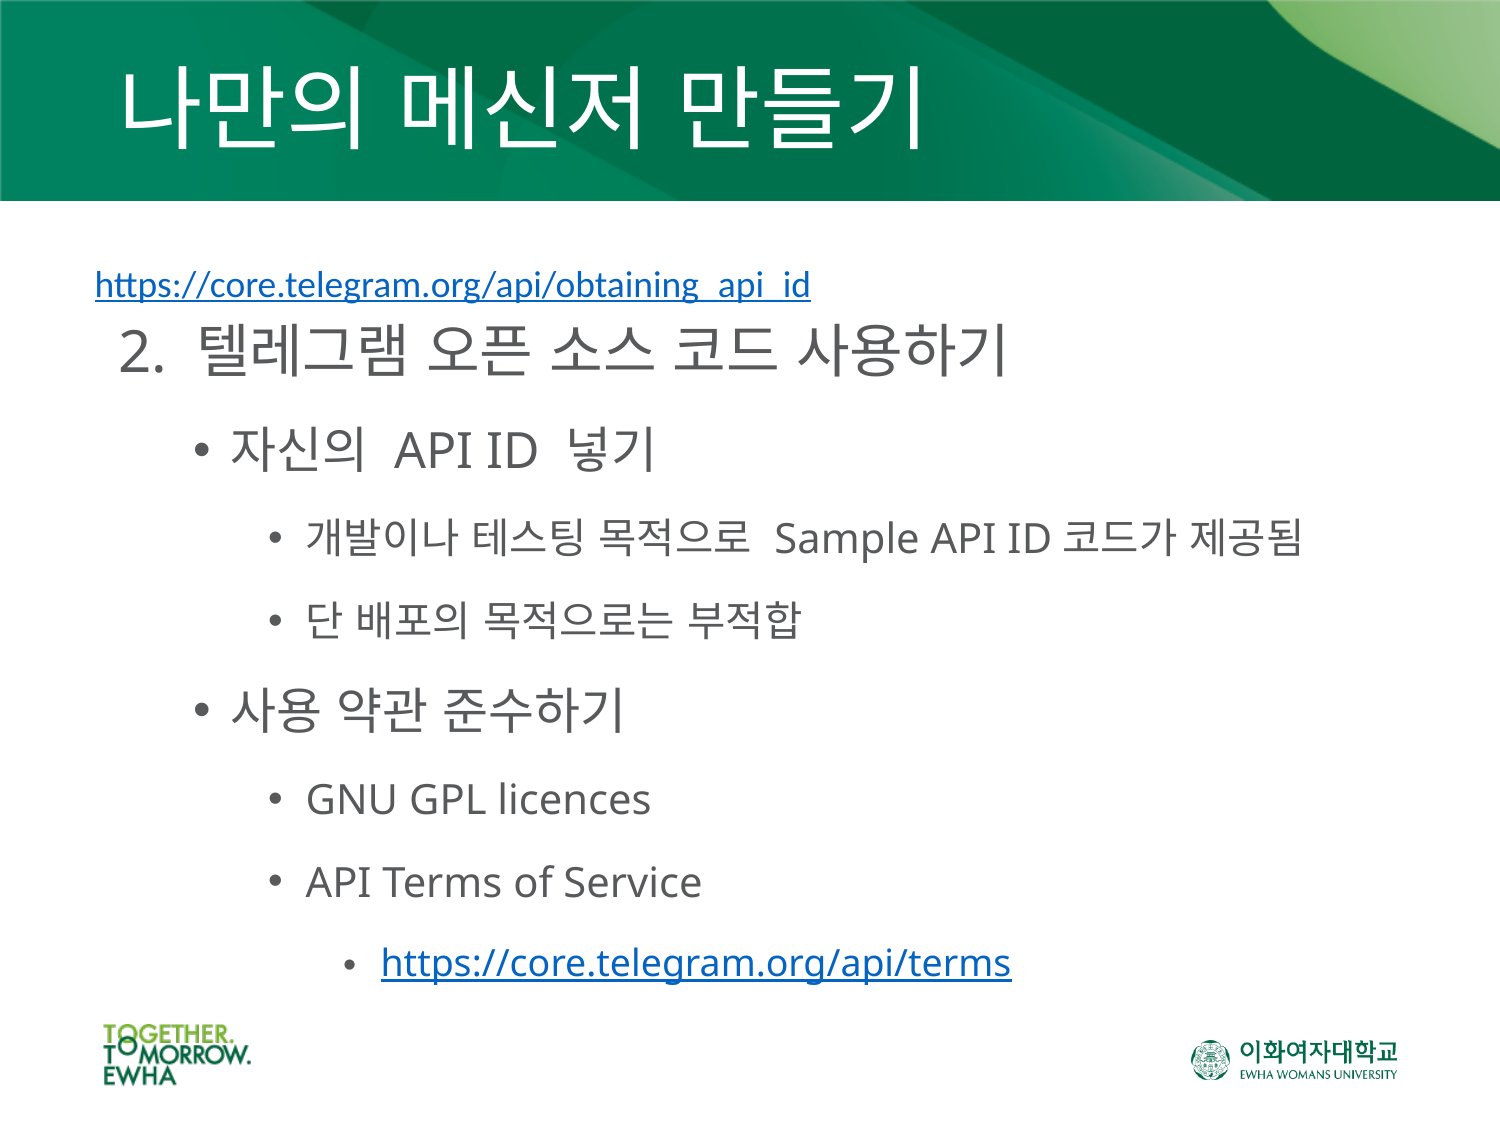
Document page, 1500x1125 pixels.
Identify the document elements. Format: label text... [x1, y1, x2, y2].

text_box https://core.telegram.org/api/obtaining_api_id [79, 252, 827, 312]
picture [103, 1024, 251, 1087]
picture [1191, 1040, 1397, 1080]
picture [0, 0, 1500, 201]
title 나만의 메신저 만들기 [103, 4, 1397, 222]
list 2. 텔레그램 오픈 소스 코드 사용하기 자신의 API ID 넣기 개발이나 테스팅 목적으로 Sample API ID코드가 제공됨 단 배포의 목적으로는 부적합 사용 약관 준수하기 GNU GPL licences API Terms of Service https://core.telegram.org/api/terms [103, 292, 1397, 1007]
